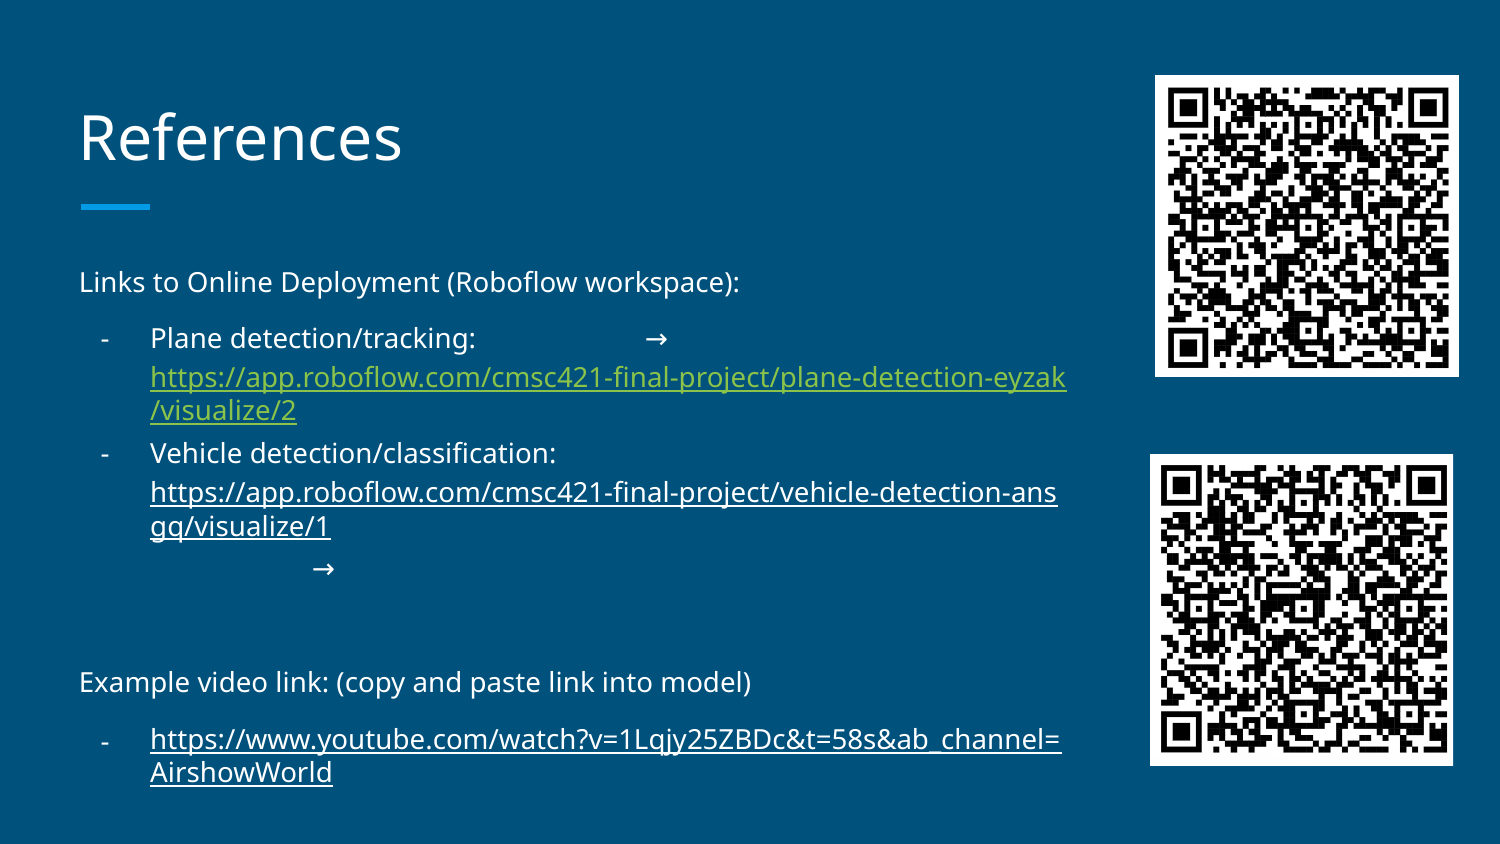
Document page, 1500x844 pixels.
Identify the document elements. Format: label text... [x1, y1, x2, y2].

picture [210, 768, 214, 781]
picture [219, 768, 223, 781]
picture [1156, 76, 1458, 376]
picture [153, 770, 166, 781]
title References [63, 75, 1152, 188]
picture [291, 768, 295, 781]
picture [265, 763, 270, 771]
picture [228, 771, 232, 781]
picture [661, 750, 670, 755]
picture [1151, 455, 1453, 765]
picture [256, 763, 264, 781]
picture [271, 763, 279, 781]
list Links to Online Deployment (Roboflow workspace): Plane detection/tracking: → https://app.roboflow.com/cmsc421-final-project/plane-detection-eyzak/visualize/2 Vehicle detection/classification: https://app.roboflow.com/cmsc421-final-project/vehicle-detection-ansgq/visualize/1 → Example video link: (copy and paste link into model) https://www.youtube.com/watch?v=1Lqjy25ZBDc&t=58s&ab_channel=AirshowWorld [63, 244, 1087, 750]
